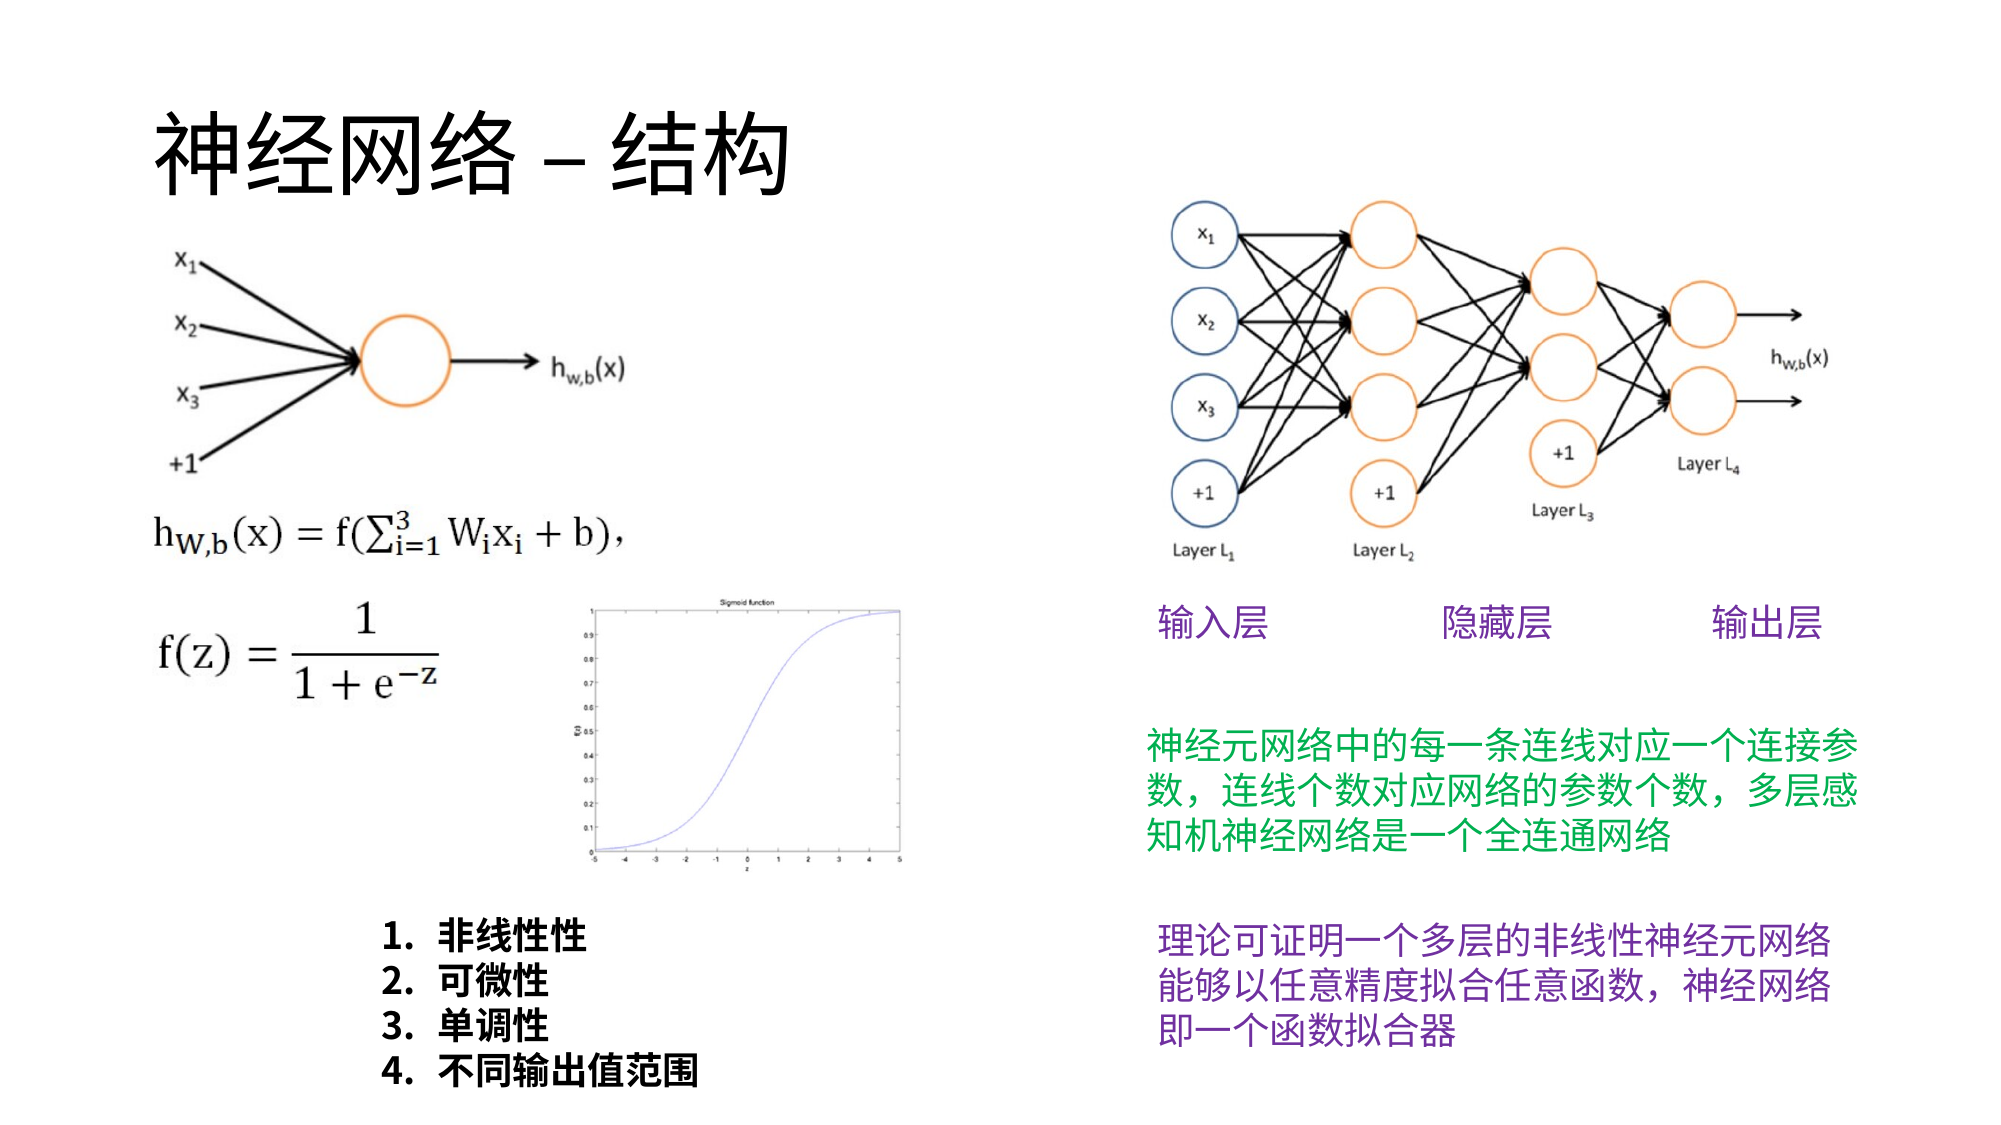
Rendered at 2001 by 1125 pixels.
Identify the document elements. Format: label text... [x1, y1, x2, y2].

text_box 理论可证明一个多层的非线性神经元网络能够以任意精度拟合任意函数，神经网络即一个函数拟合器 [1142, 909, 1877, 1060]
text_box 非线性性 可微性 单调性 不同输出值范围 [366, 904, 770, 1100]
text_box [130, 591, 917, 873]
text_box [145, 239, 633, 569]
text_box 神经元网络中的每一条连线对应一个连接参数，连线个数对应网络的参数个数，多层感知机神经网络是一个全连通网络 [1131, 714, 1897, 865]
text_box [1142, 194, 1841, 653]
title 神经网络 – 结构 [137, 59, 1863, 259]
